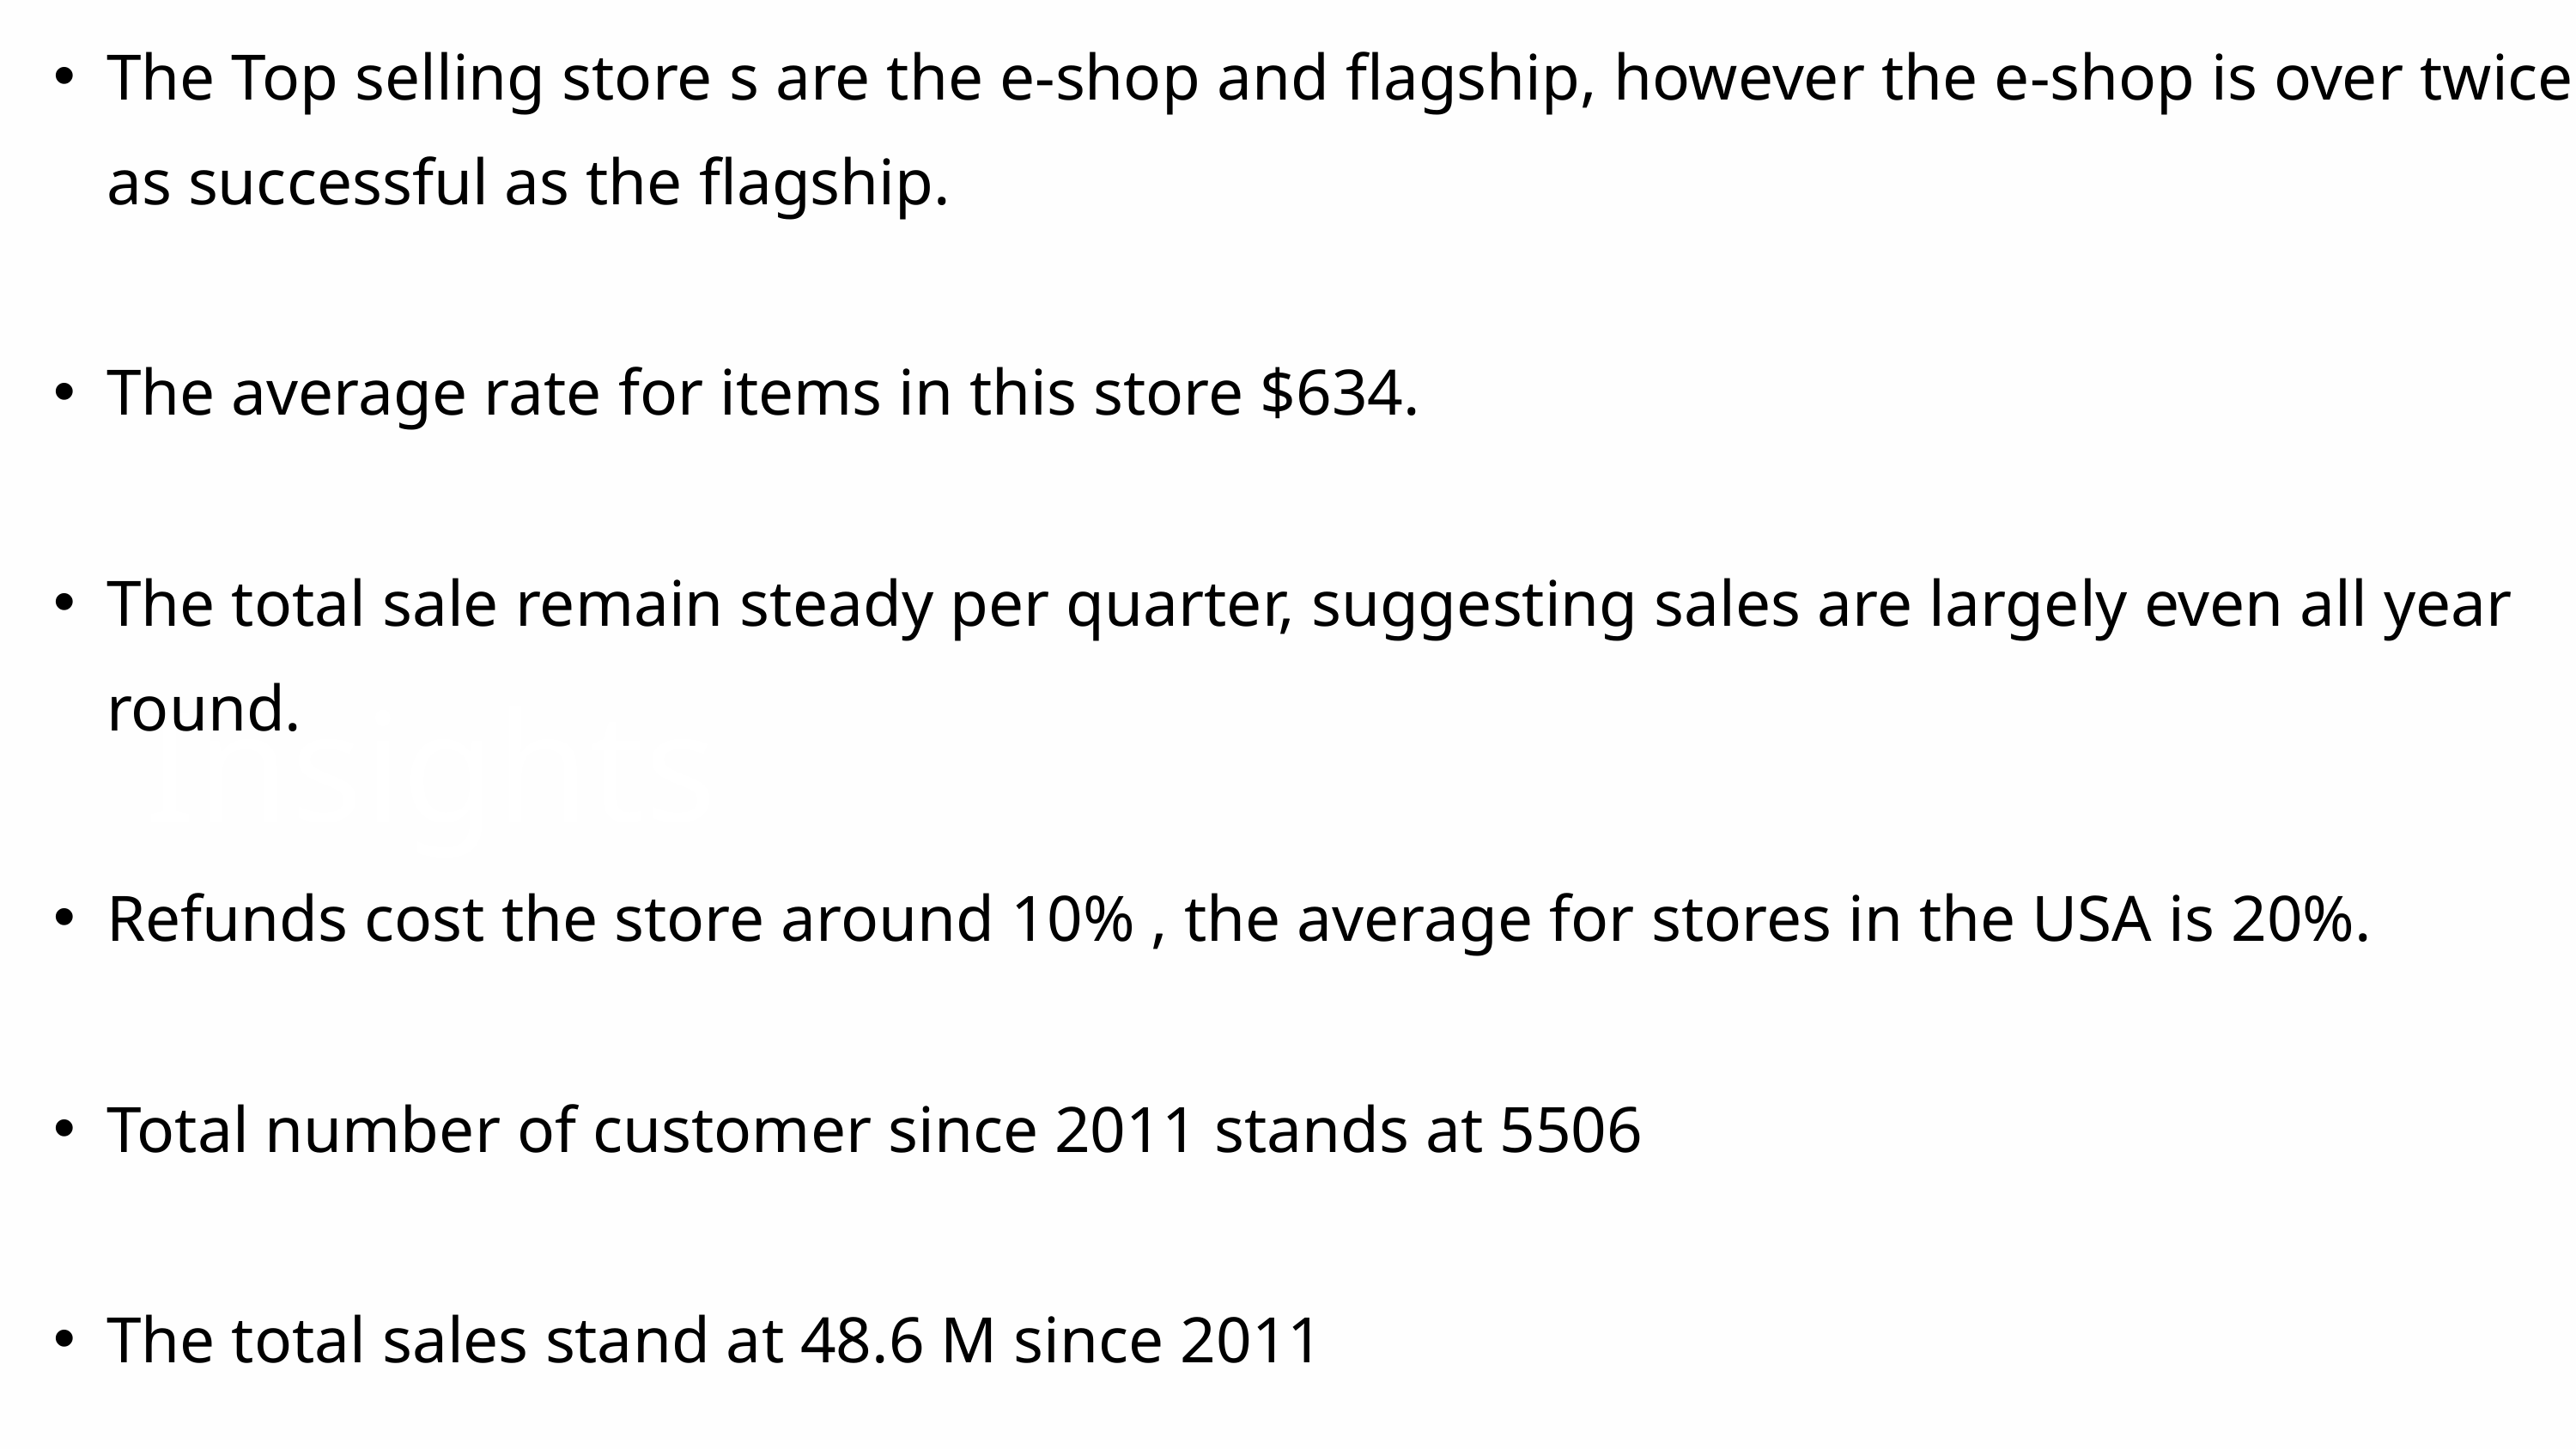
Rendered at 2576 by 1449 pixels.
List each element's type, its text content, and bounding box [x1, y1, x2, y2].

text_box The Top selling store s are the e-shop and flagship, however the e-shop is over twice as successful as the flagship. The average rate for items in this store $634. The total sale remain steady per quarter, suggesting sales are largely even all year round. Refunds cost the store around 10% , the average for stores in the USA is 20%. Total number of customer since 2011 stands at 5506 The total sales stand at 48.6 M since 2011 [0, 0, 2576, 1375]
